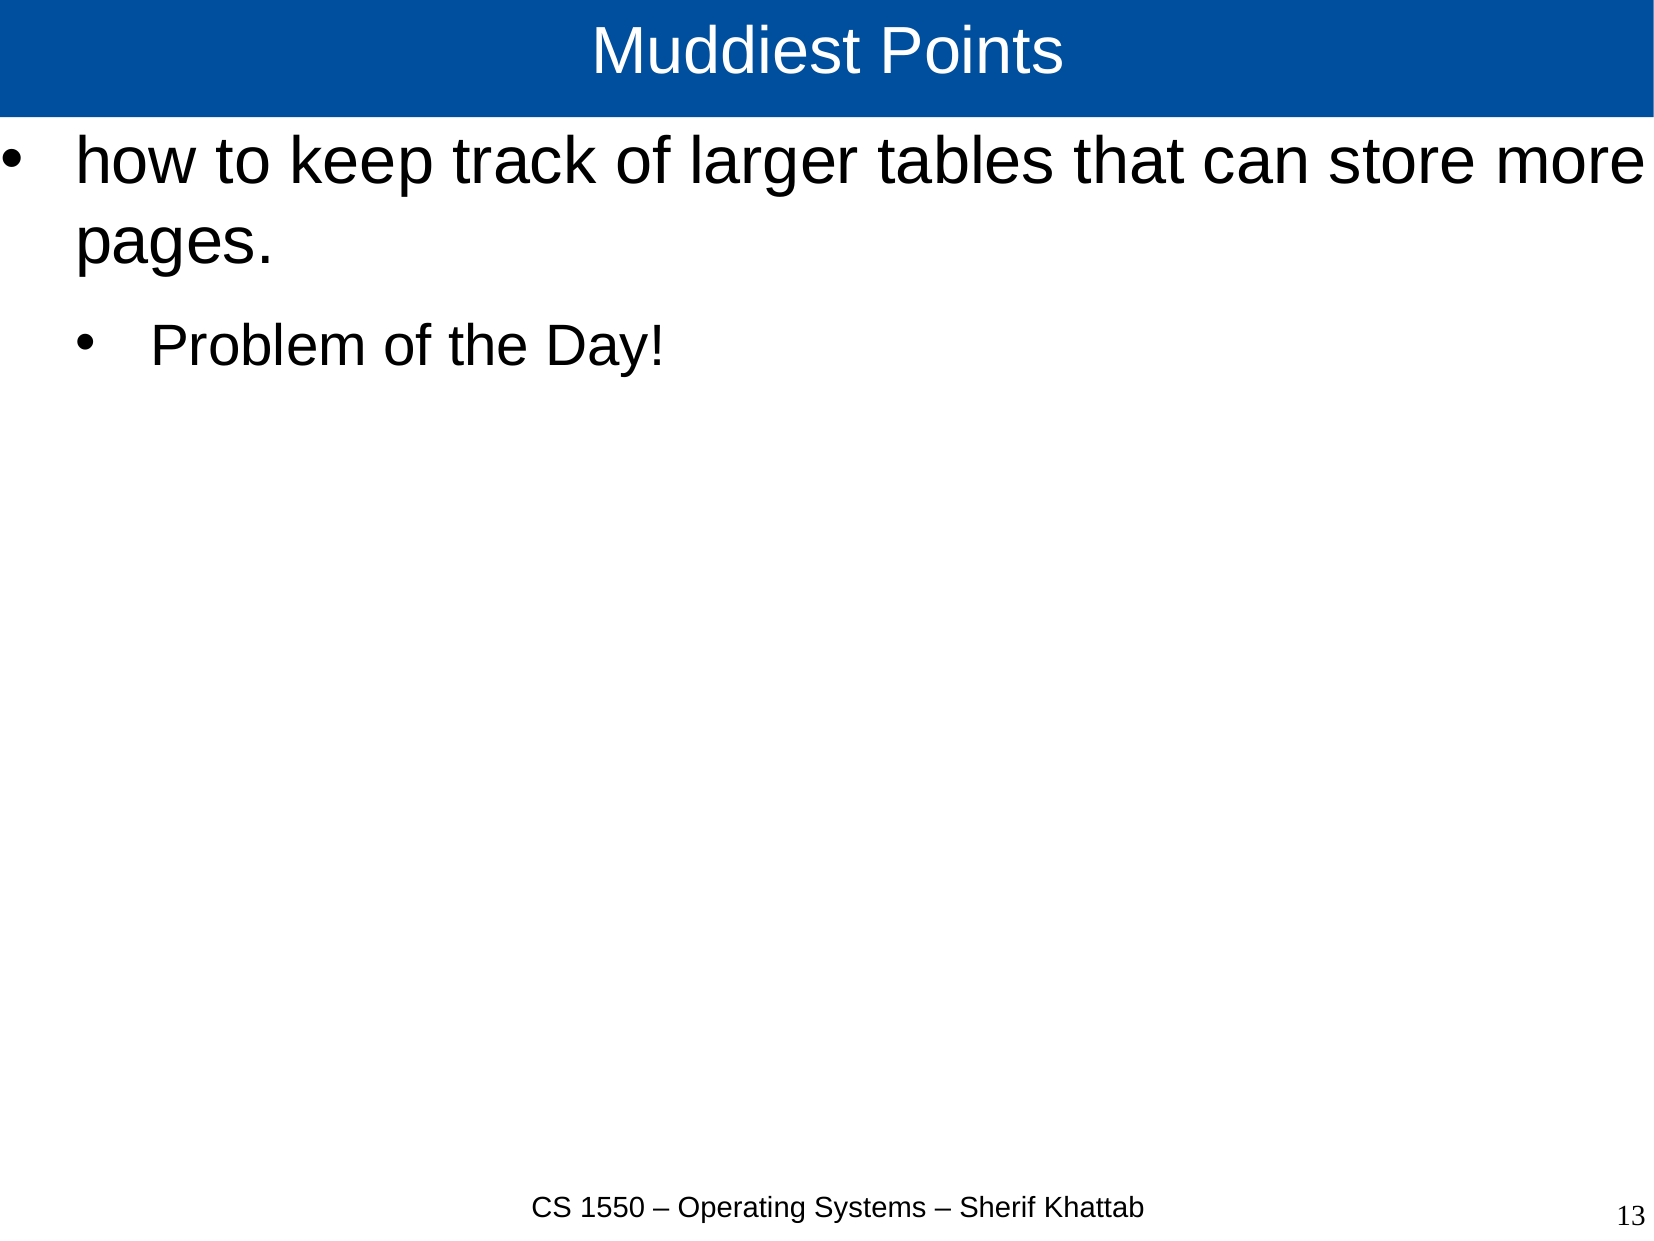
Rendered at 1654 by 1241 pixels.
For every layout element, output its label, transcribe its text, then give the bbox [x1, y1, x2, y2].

footer CS 1550 – Operating Systems – Sherif Khattab [460, 1190, 1217, 1241]
slide_number 13 [1265, 1198, 1647, 1241]
list how to keep track of larger tables that can store more pages. Problem of the Day! [0, 117, 1654, 1195]
title Muddiest Points [0, 0, 1654, 117]
